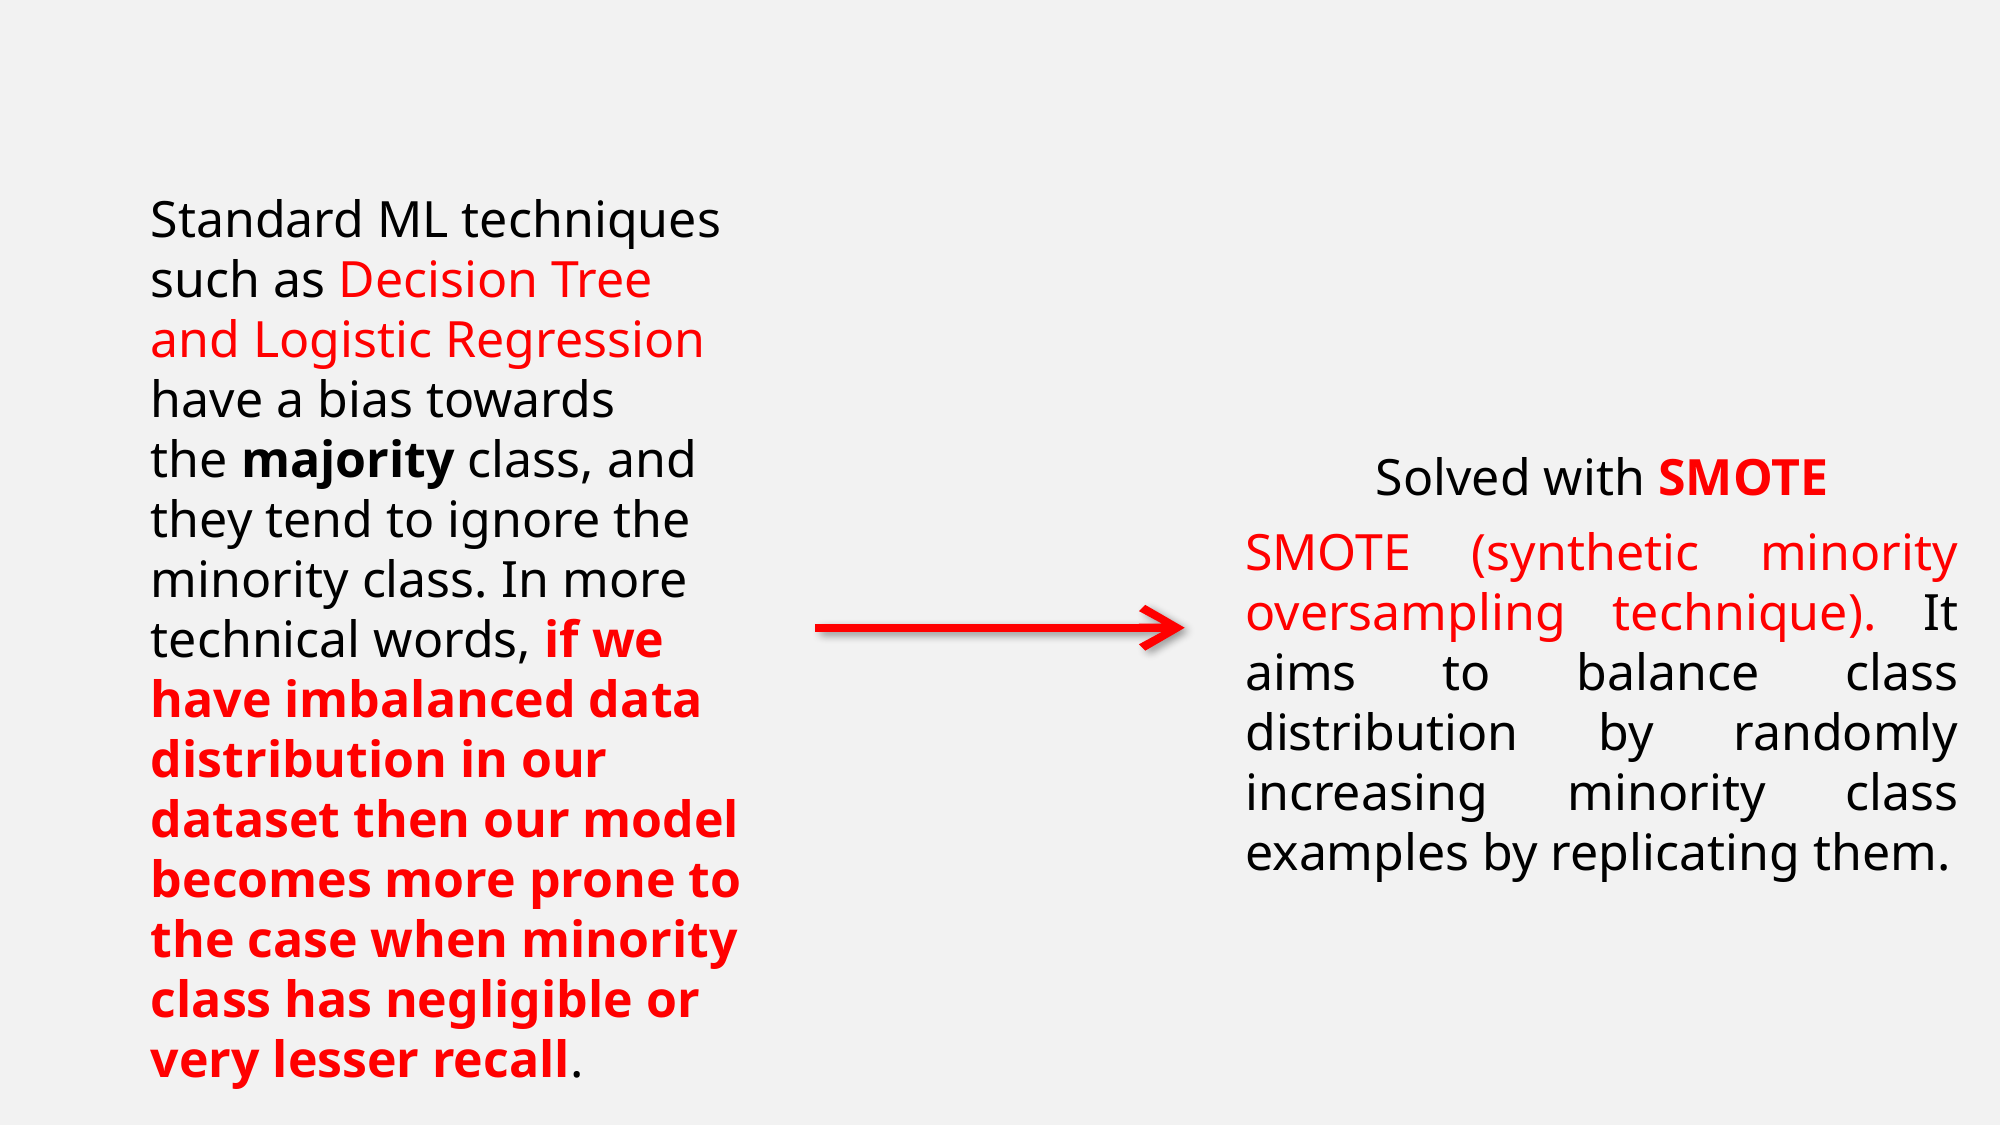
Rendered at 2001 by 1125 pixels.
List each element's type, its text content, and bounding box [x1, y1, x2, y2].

text_box Solved with SMOTE [1360, 437, 1843, 513]
text_box SMOTE (synthetic minority oversampling technique). It aims to balance class distribution by randomly increasing minority class examples by replicating them. [1230, 513, 1974, 889]
text_box Standard ML techniques such as Decision Tree and Logistic Regression have a bias towards the majority class, and they tend to ignore the minority class. In more technical words, if we have imbalanced data distribution in our dataset then our model becomes more prone to the case when minority class has negligible or very lesser recall. [136, 180, 770, 1095]
